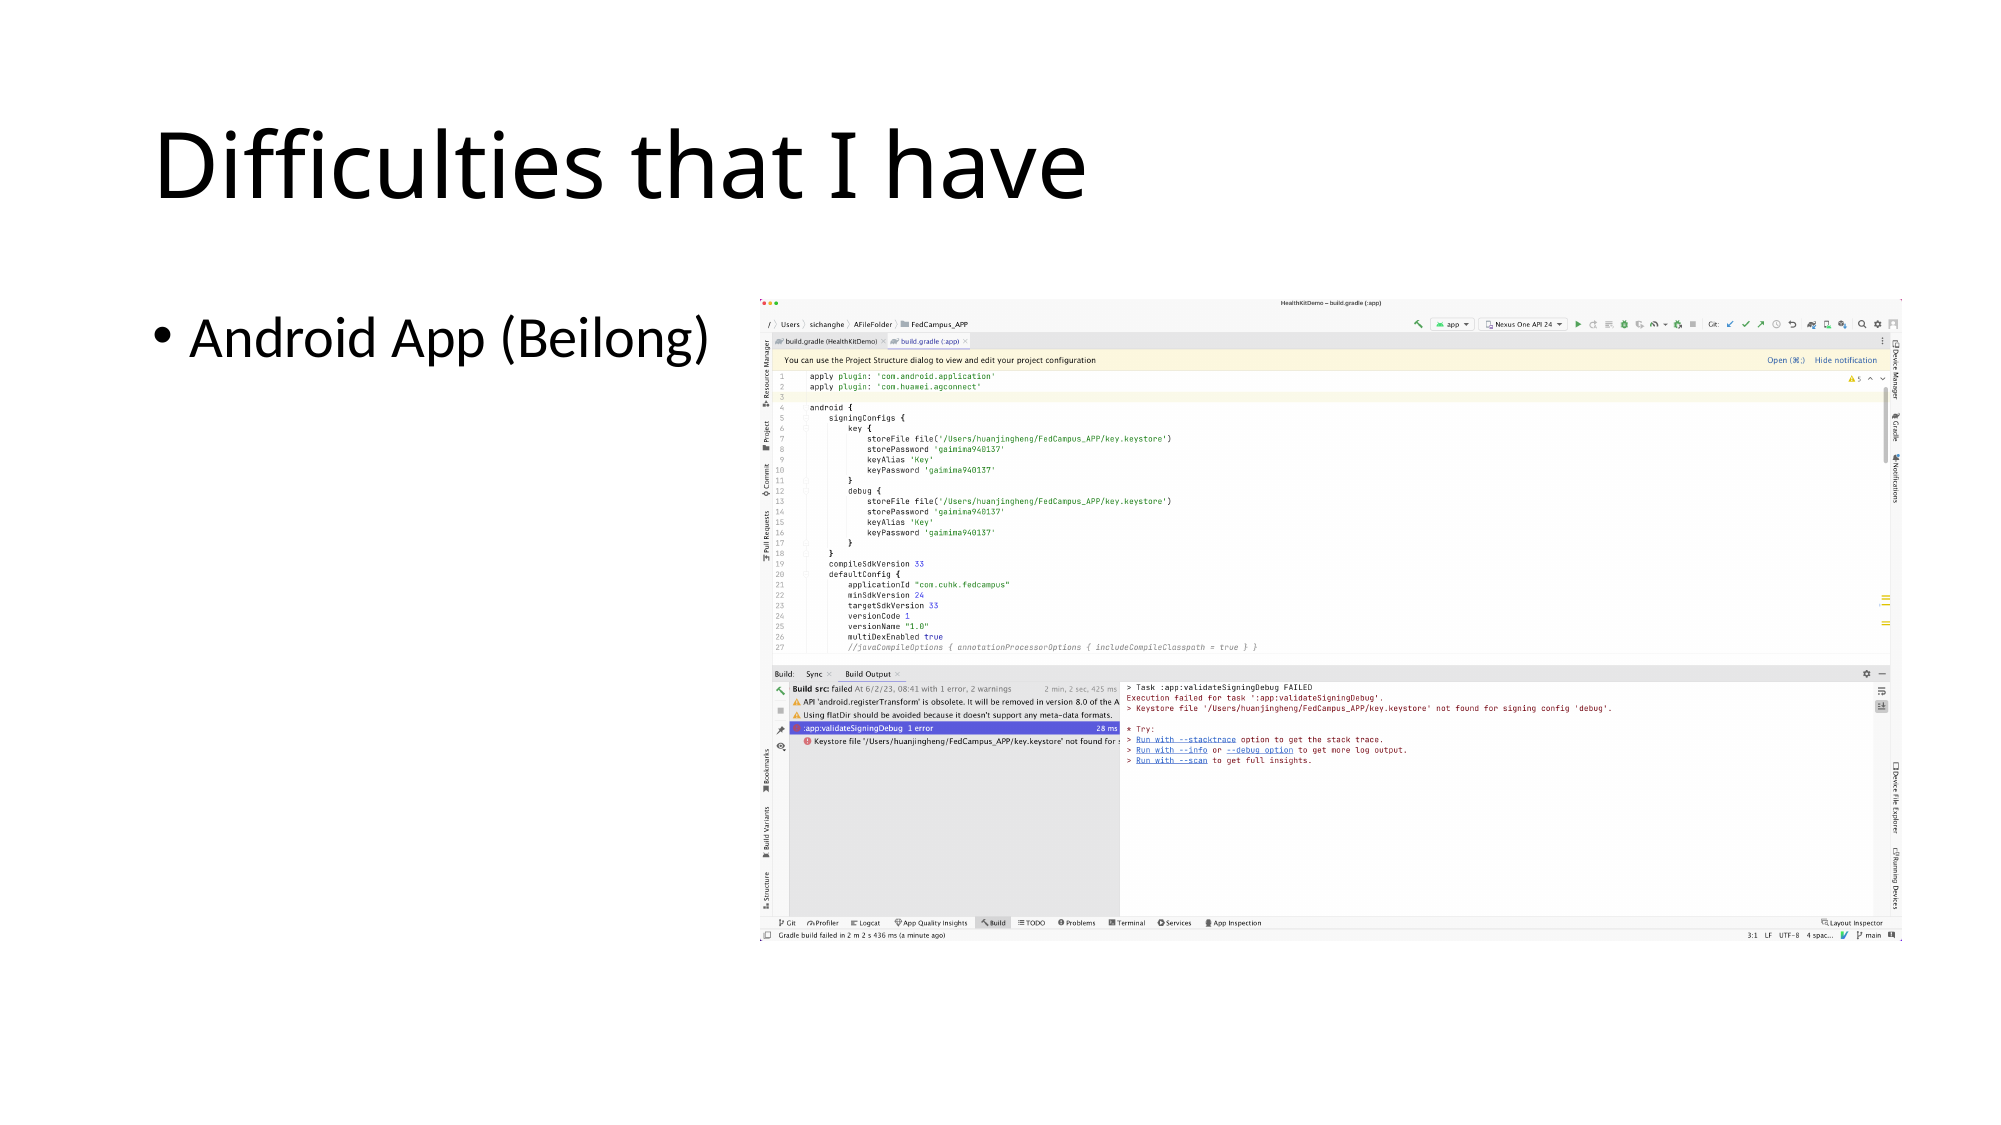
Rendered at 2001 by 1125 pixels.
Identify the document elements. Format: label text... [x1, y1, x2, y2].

list Android App (Beilong) [137, 299, 1863, 1014]
title Difficulties that I have [137, 59, 1863, 278]
picture [760, 299, 1902, 941]
